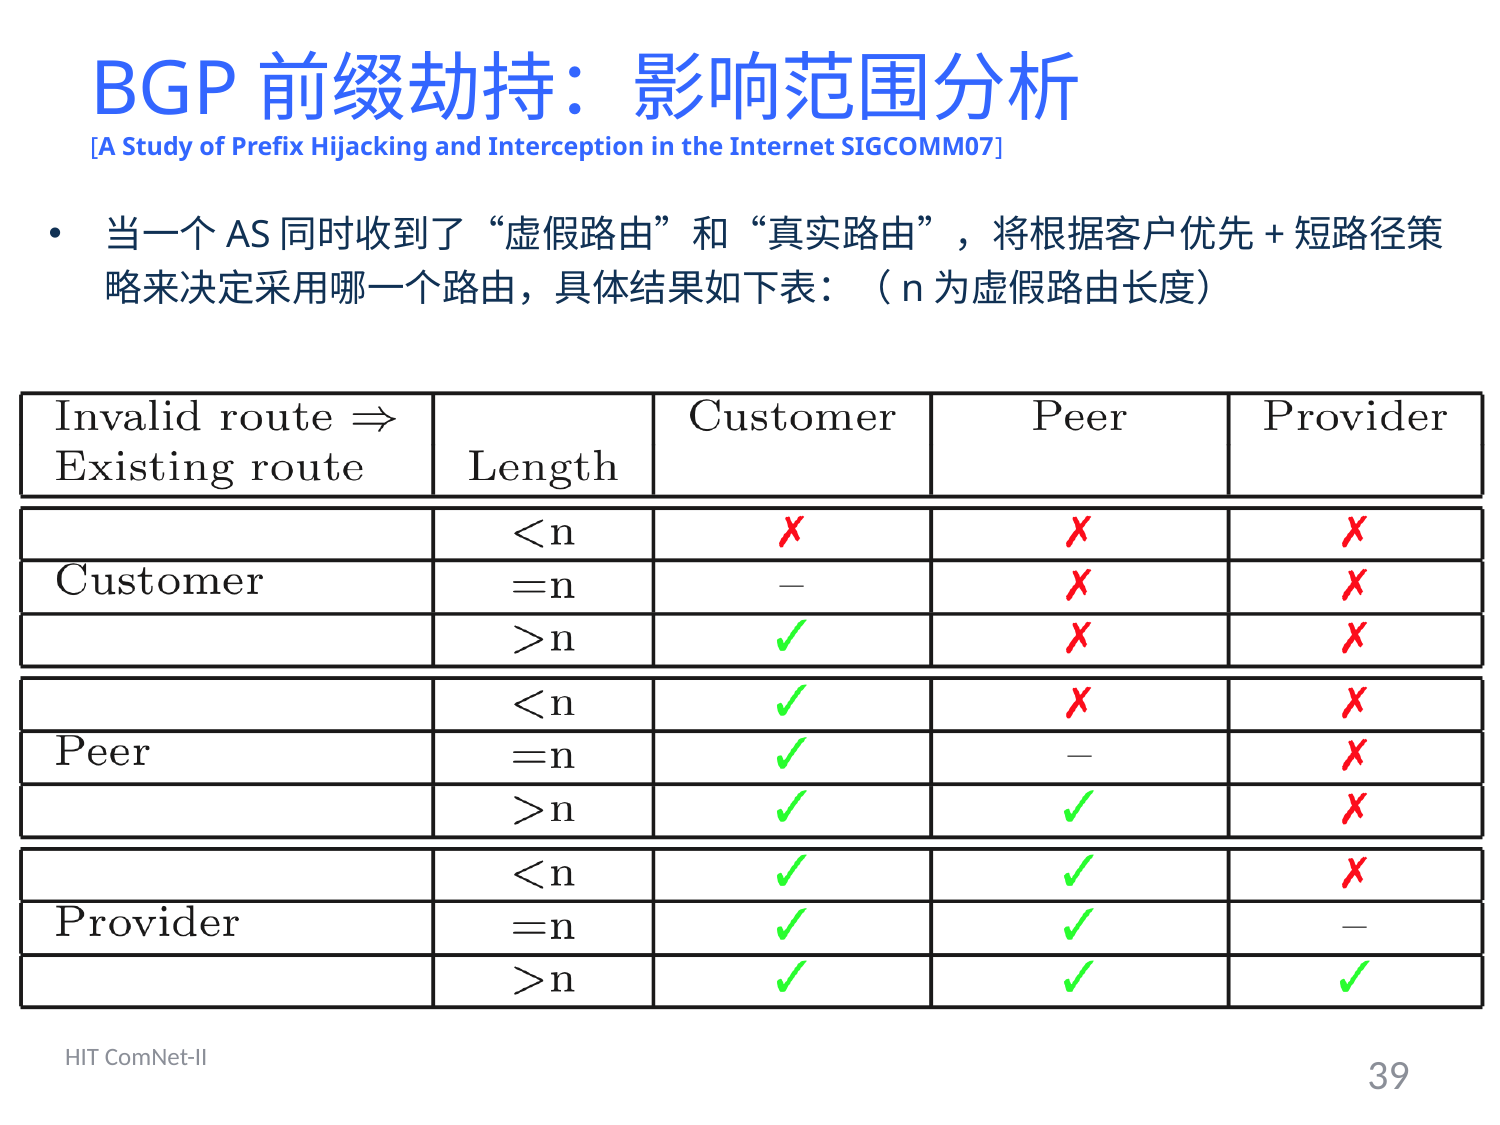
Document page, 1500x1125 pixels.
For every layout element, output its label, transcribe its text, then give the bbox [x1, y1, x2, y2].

slide_number 39 [1074, 1042, 1425, 1103]
picture [0, 377, 1500, 1023]
text_box HIT ComNet-II [50, 1030, 526, 1086]
list 当一个AS同时收到了“虚假路由”和“真实路由”，将根据客户优先+短路径策略来决定采用哪一个路由，具体结果如下表：（n为虚假路由长度） [33, 193, 1479, 376]
title BGP前缀劫持：影响范围分析 [A Study of Prefix Hijacking and Interception in the Internet SIGCOMM07] [75, 6, 1425, 193]
